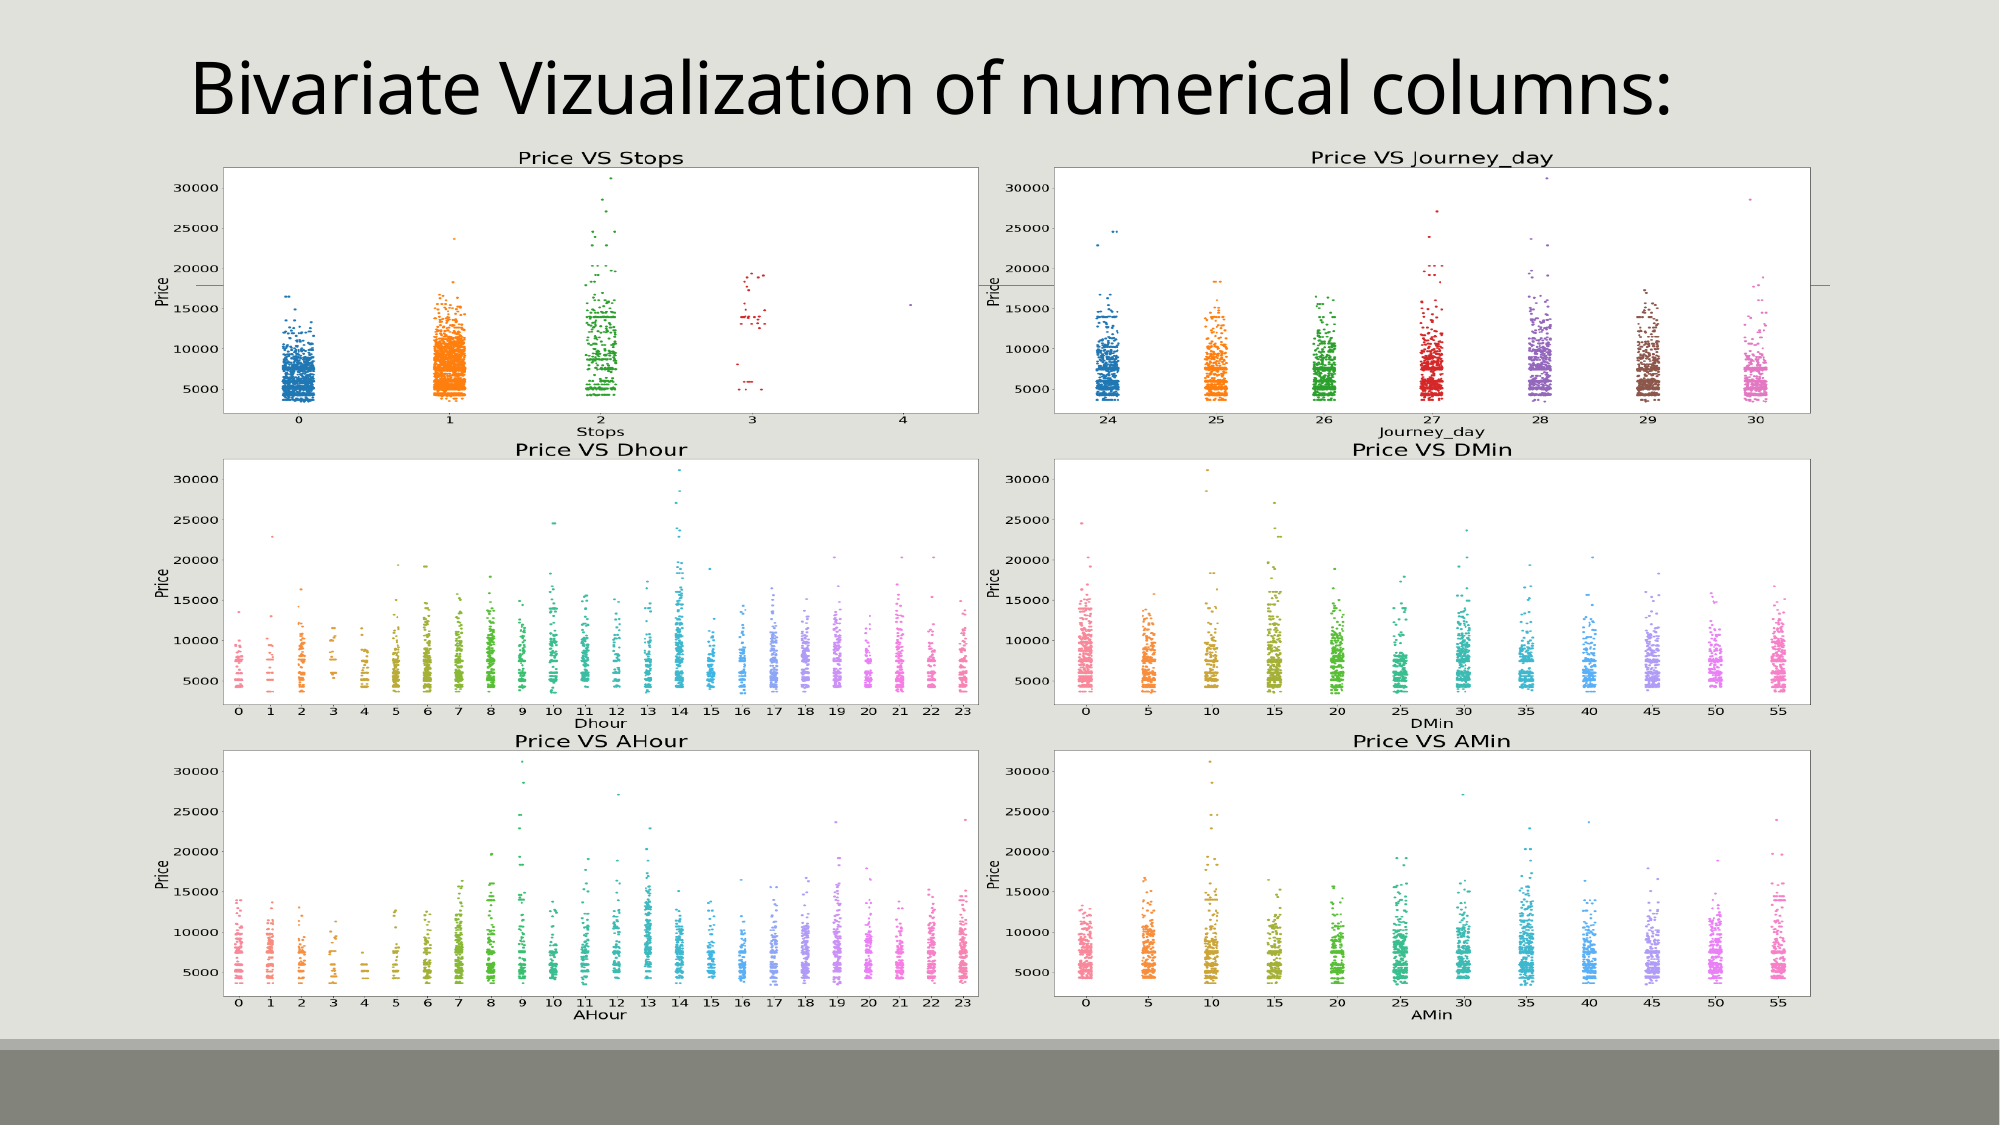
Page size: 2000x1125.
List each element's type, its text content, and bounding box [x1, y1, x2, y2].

picture [148, 148, 1813, 1024]
title Bivariate Vizualization of numerical columns: [174, 42, 1787, 138]
